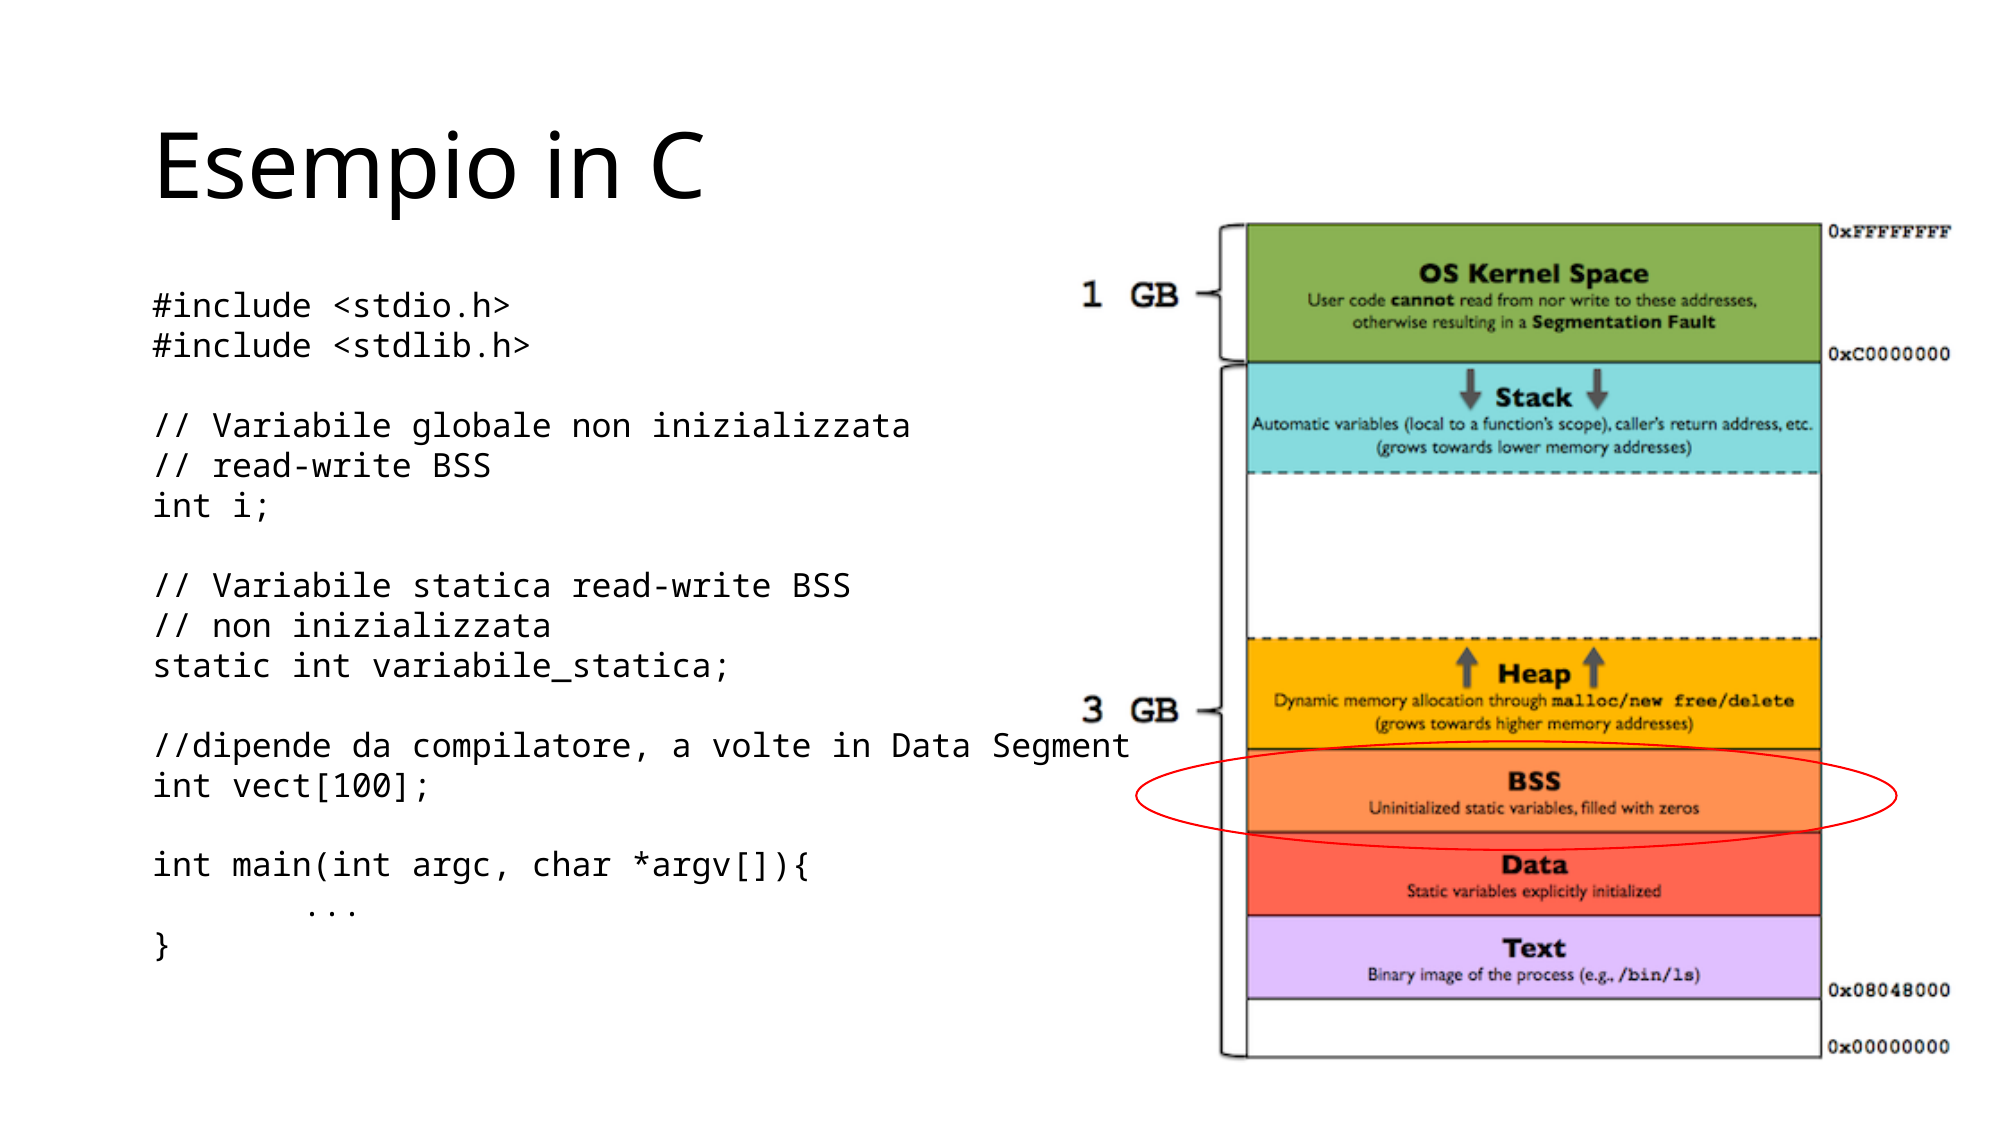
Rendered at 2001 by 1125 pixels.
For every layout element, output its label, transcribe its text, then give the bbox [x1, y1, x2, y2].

text_box #include <stdio.h> #include <stdlib.h> // Variabile globale non inizializzata // read-write BSS int i; // Variabile statica read-write BSS // non inizializzata static int variabile_statica; //dipende da compilatore, a volte in Data Segment int vect[100]; int main(int argc, char *argv[]){ ... } [137, 277, 1069, 1011]
picture [1069, 214, 1964, 1063]
title Esempio in C [137, 59, 1863, 277]
